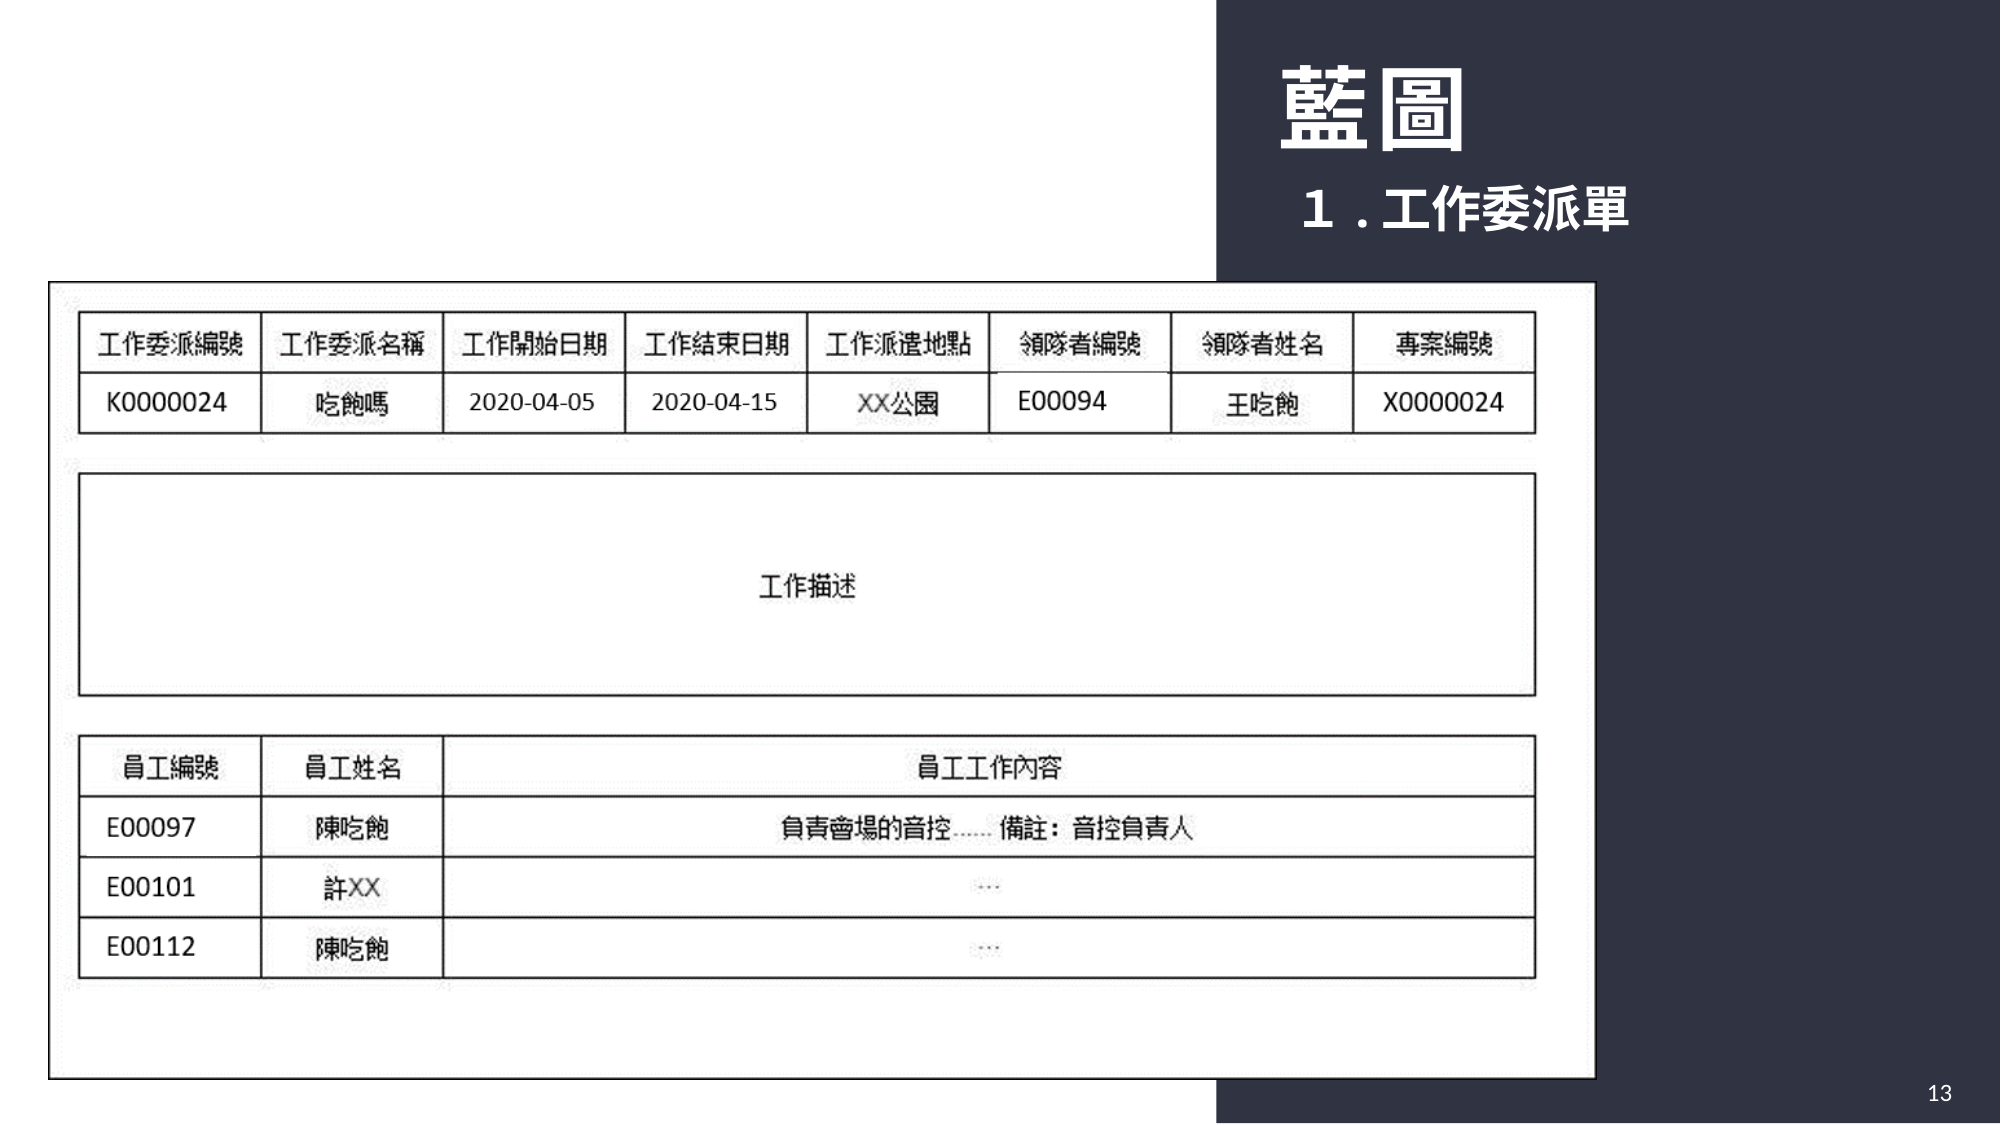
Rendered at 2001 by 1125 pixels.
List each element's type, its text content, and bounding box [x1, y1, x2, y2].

picture [48, 281, 1597, 1080]
text_box １.工作委派單 [1278, 170, 1729, 246]
slide_number 13 [1894, 1061, 1968, 1121]
title 藍圖 [1278, 59, 1938, 154]
